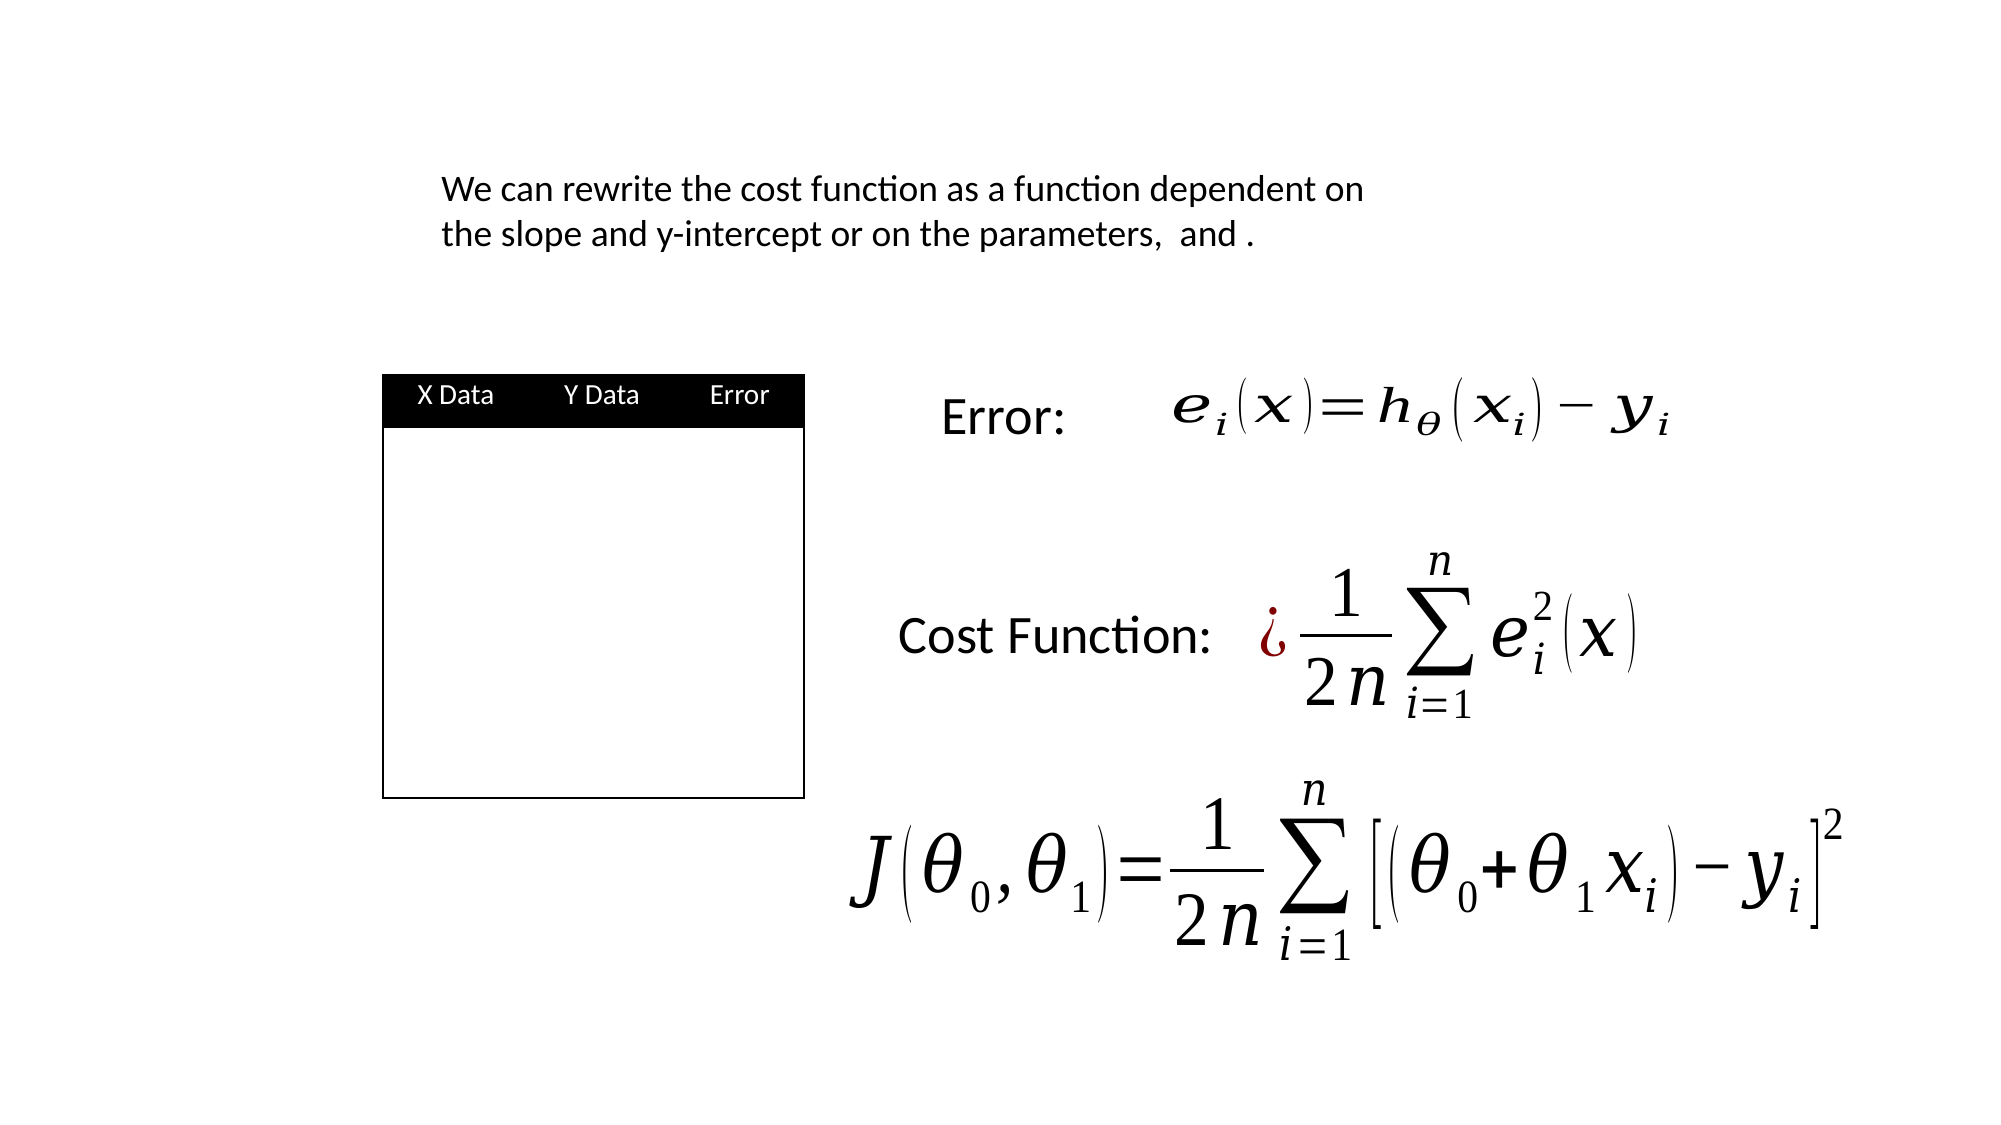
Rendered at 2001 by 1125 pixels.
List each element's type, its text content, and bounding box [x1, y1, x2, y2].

text_box Error: [926, 372, 1258, 453]
